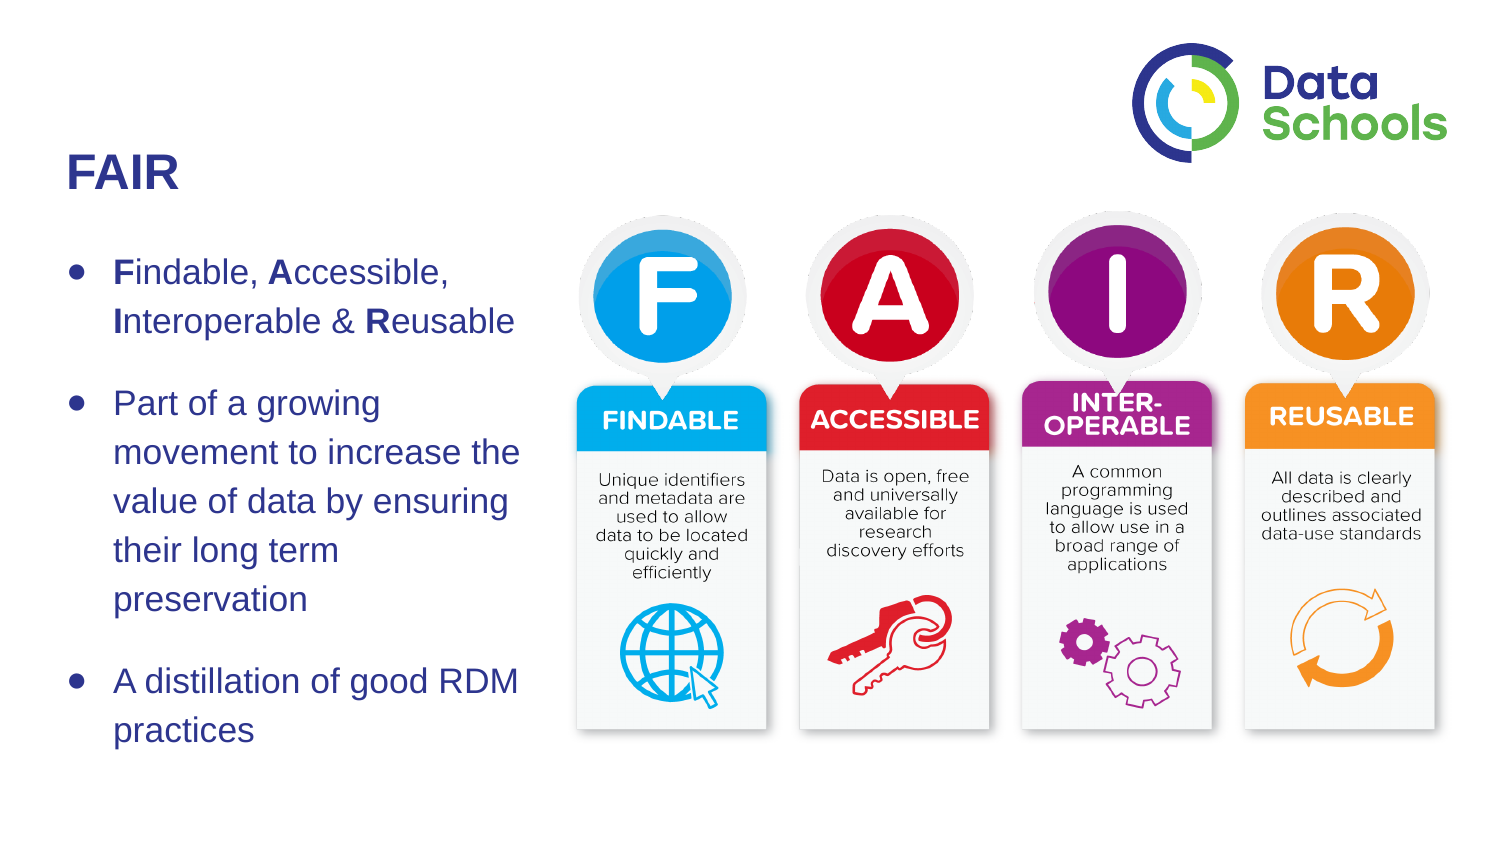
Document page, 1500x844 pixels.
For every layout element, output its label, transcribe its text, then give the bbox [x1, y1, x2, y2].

list Findable, Accessible, Interoperable & Reusable Part of a growing movement to increase the value of data by ensuring their long term preservation A distillation of good RDM practices [51, 227, 554, 750]
picture [534, 209, 1465, 745]
title FAIR [51, 91, 512, 216]
picture [1132, 43, 1447, 163]
